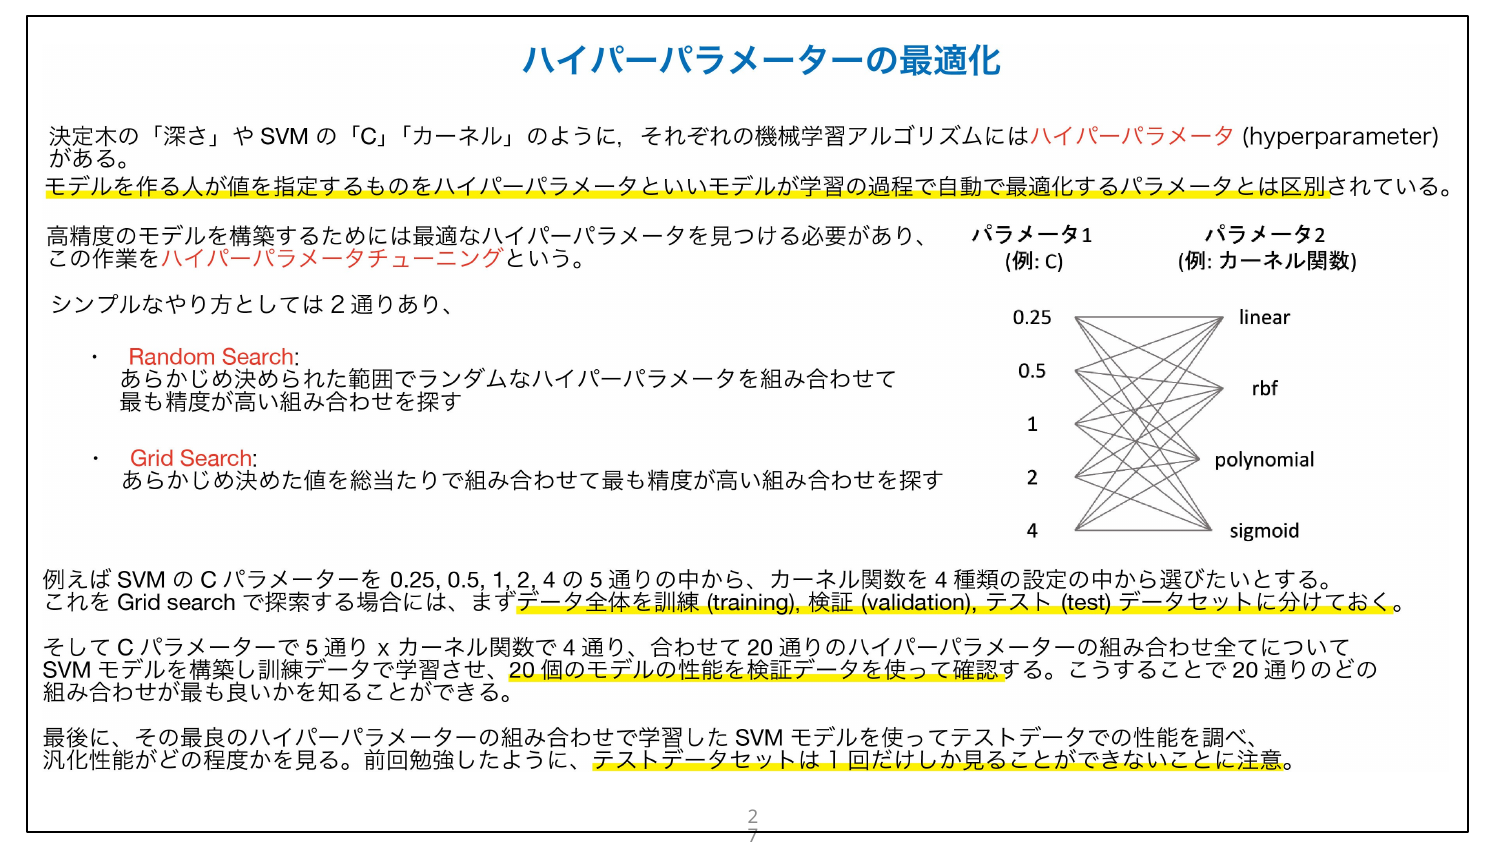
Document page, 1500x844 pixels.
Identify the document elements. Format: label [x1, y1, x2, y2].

text_box [26, 16, 1469, 833]
